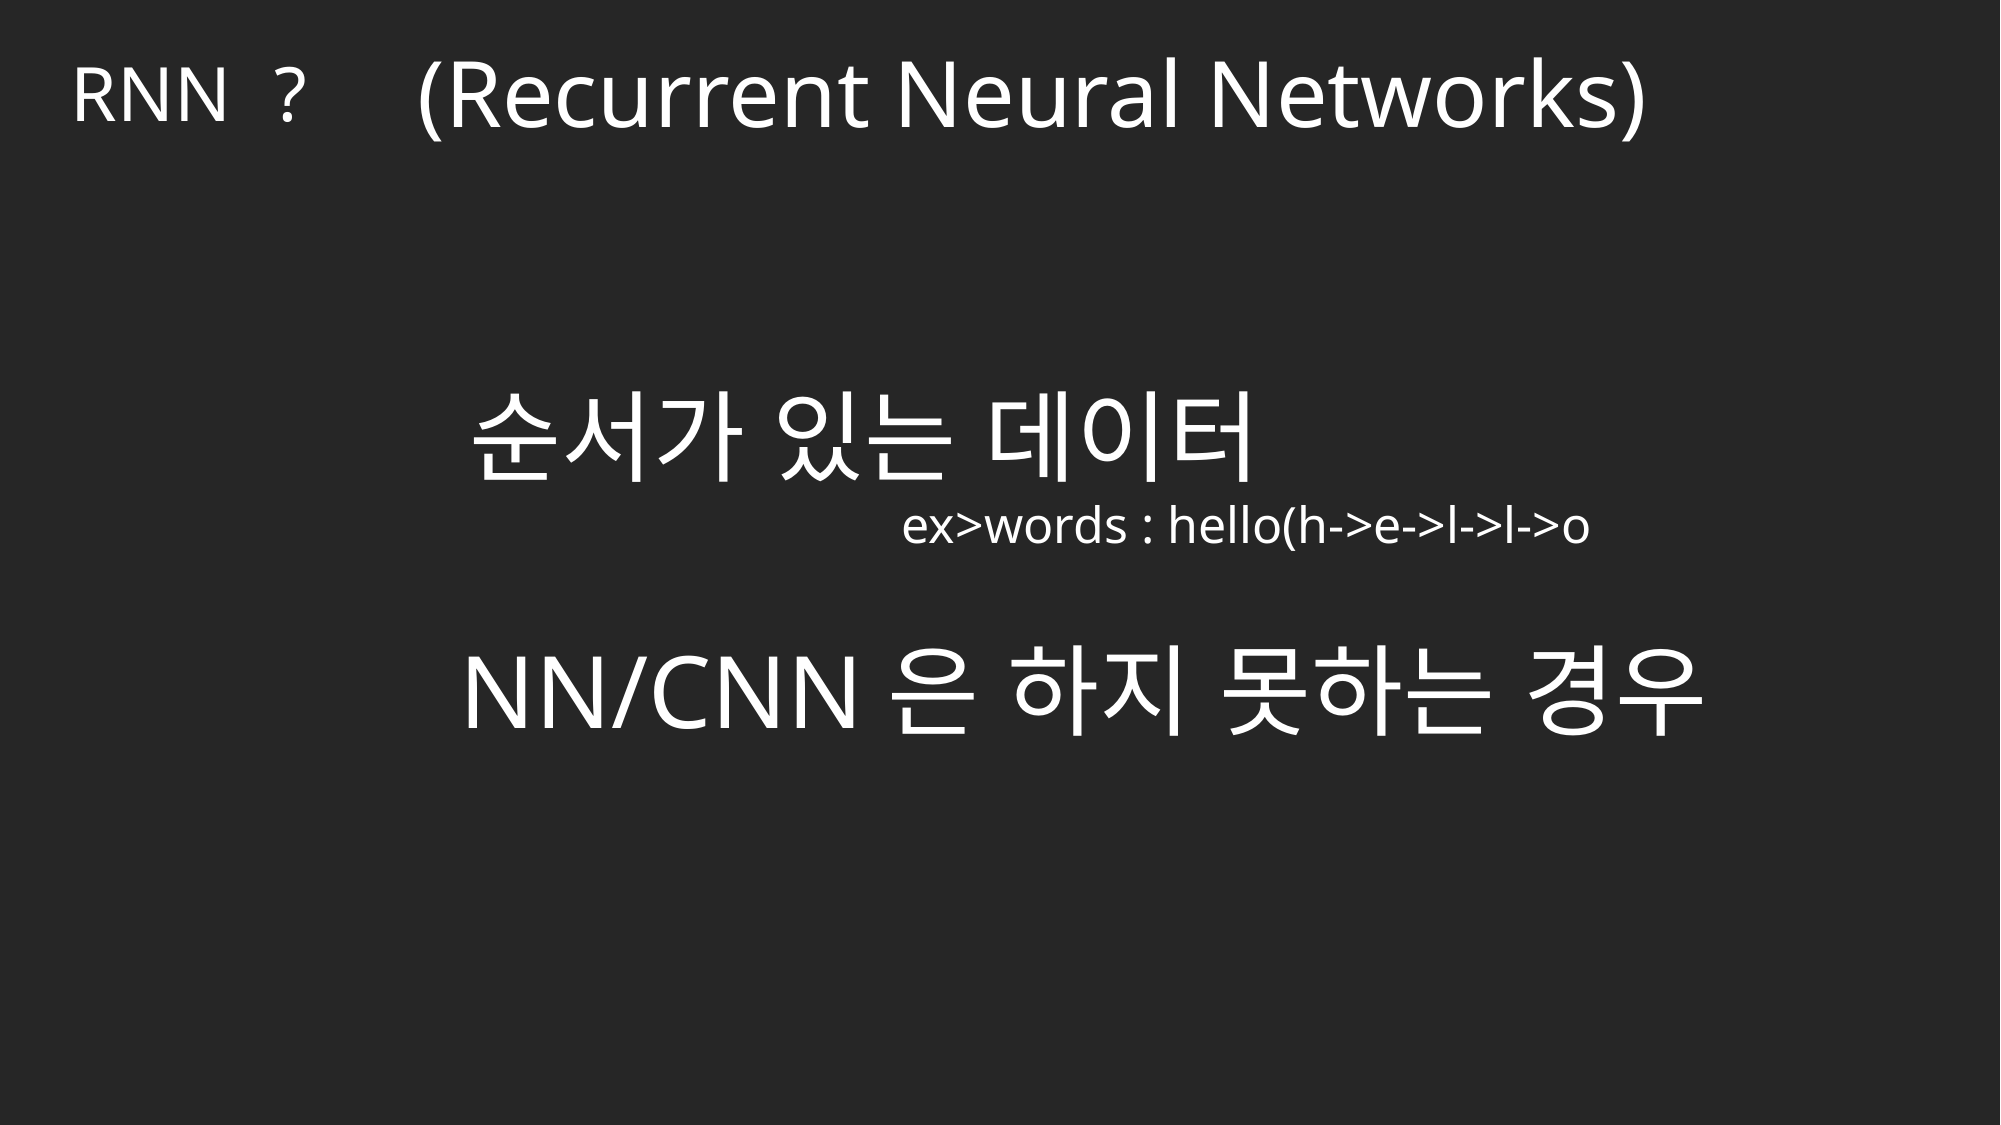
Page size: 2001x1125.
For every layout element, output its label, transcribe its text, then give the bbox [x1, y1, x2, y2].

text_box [55, 38, 328, 146]
text_box (Recurrent Neural Networks) [402, 28, 1663, 154]
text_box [429, 367, 1738, 758]
